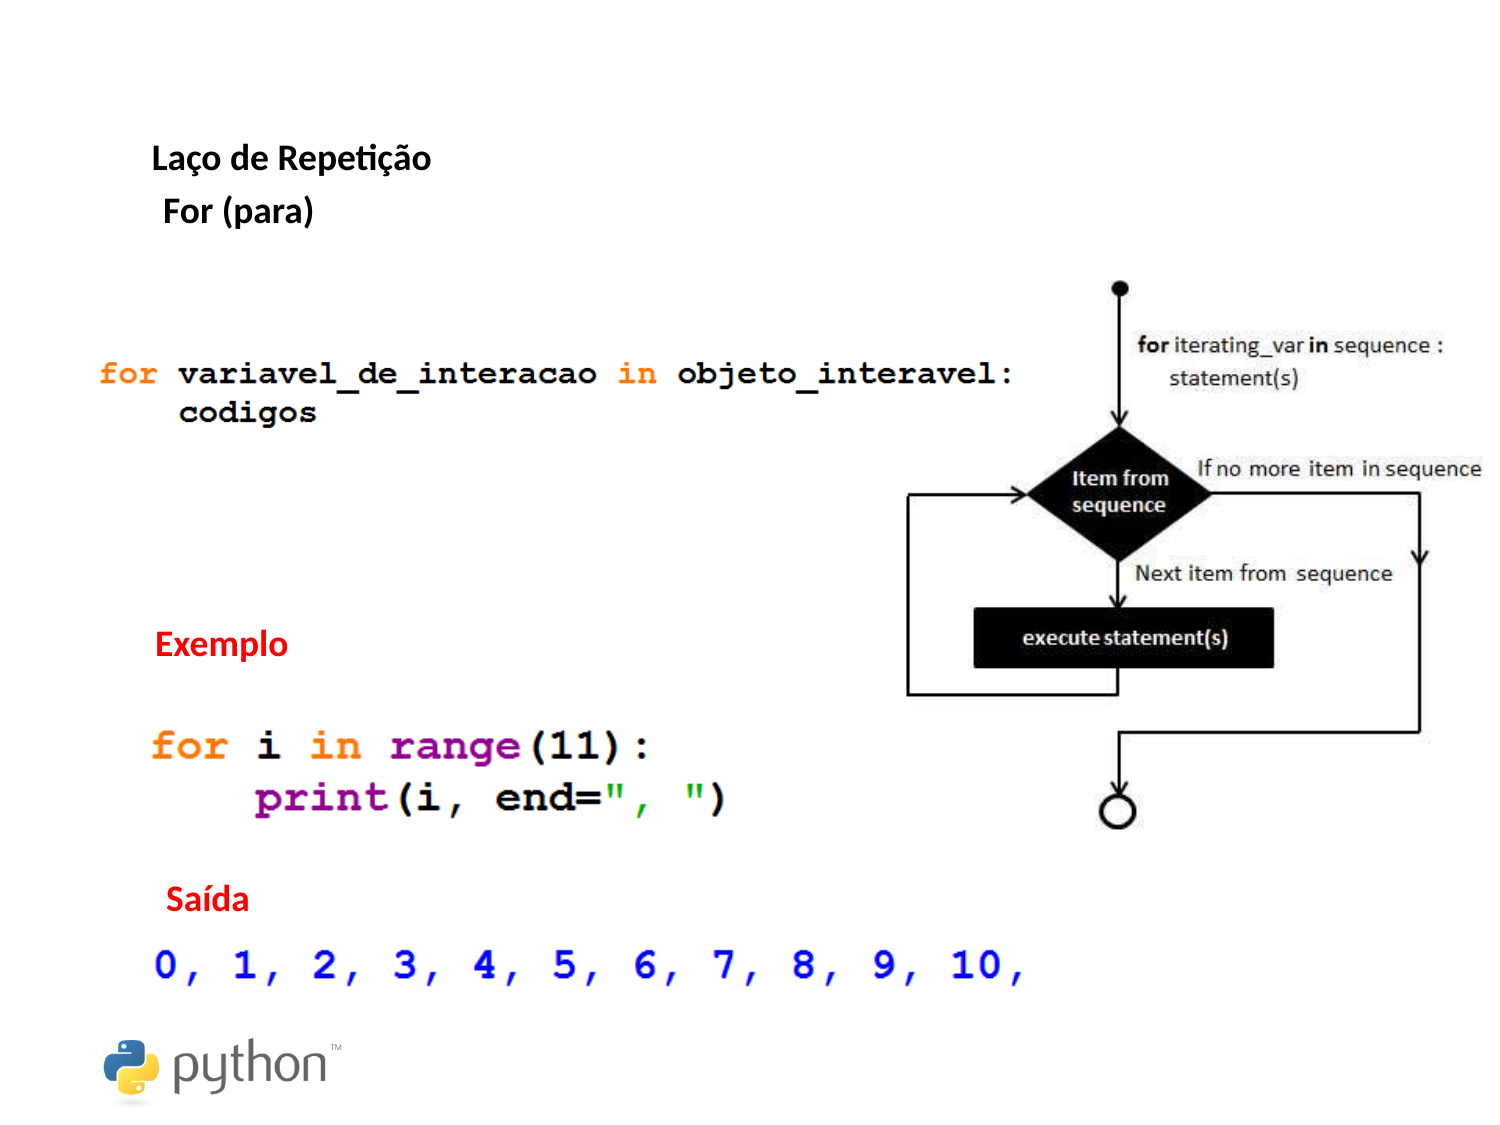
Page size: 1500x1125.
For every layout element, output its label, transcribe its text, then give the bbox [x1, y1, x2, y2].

picture [64, 1022, 364, 1125]
text_box Saída [151, 894, 265, 927]
picture [100, 277, 1500, 830]
text_box For (para) [148, 178, 330, 239]
picture [152, 935, 1038, 1000]
picture [147, 692, 824, 885]
text_box Exemplo [140, 611, 304, 672]
text_box Laço de Repetição [137, 125, 447, 231]
